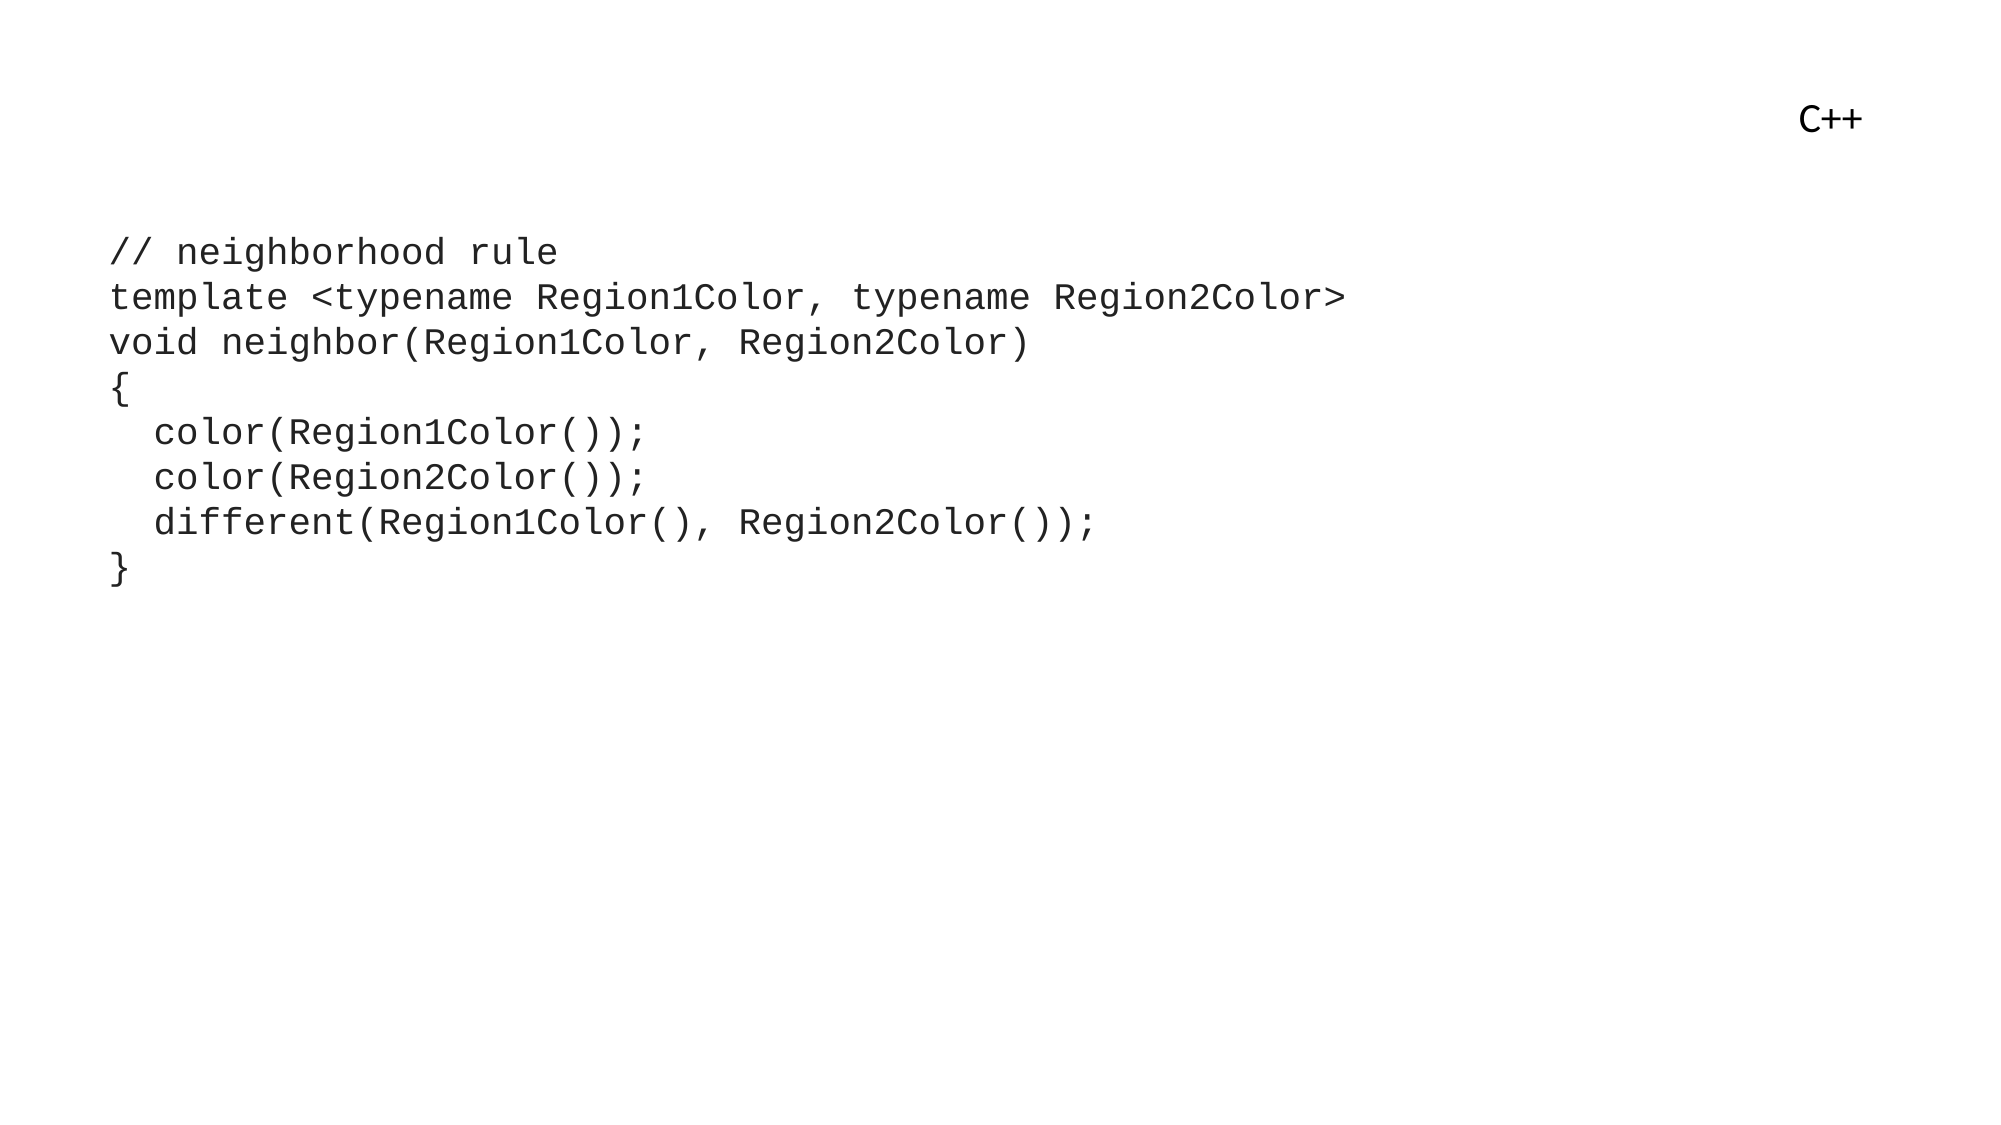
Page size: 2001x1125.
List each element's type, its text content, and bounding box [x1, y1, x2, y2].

text_box C++ [1783, 83, 1878, 149]
text_box // neighborhood rule template <typename Region1Color, typename Region2Color> void neighbor(Region1Color, Region2Color) { color(Region1Color()); color(Region2Color()); different(Region1Color(), Region2Color()); } [93, 219, 1922, 595]
